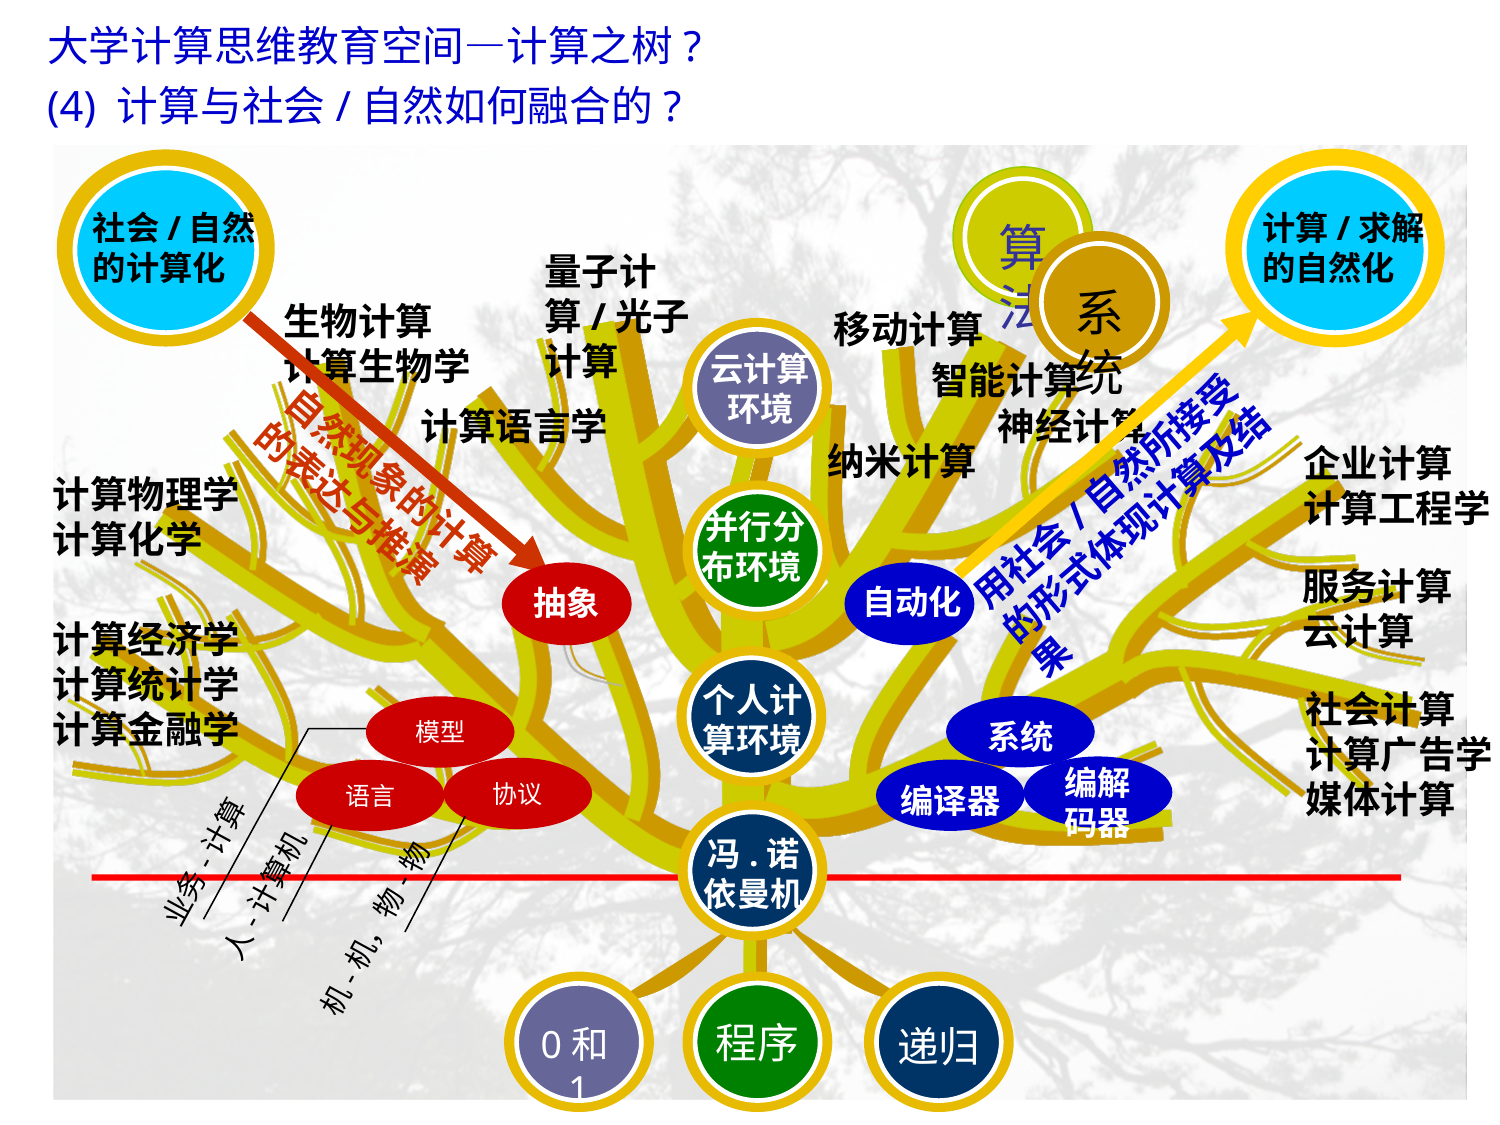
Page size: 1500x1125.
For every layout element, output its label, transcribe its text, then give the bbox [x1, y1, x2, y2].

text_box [56, 149, 632, 646]
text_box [36, 240, 1500, 831]
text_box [863, 971, 1014, 1113]
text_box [862, 759, 1005, 832]
picture [51, 144, 1468, 240]
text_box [682, 971, 833, 1113]
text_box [844, 149, 1448, 646]
picture [51, 831, 1468, 1103]
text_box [1010, 754, 1186, 851]
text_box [503, 971, 655, 1113]
text_box 大学计算思维教育空间—计算之树? (4) 计算与社会/自然如何融合的? [32, 2, 717, 138]
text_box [282, 696, 606, 832]
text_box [932, 695, 1109, 757]
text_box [677, 840, 828, 941]
